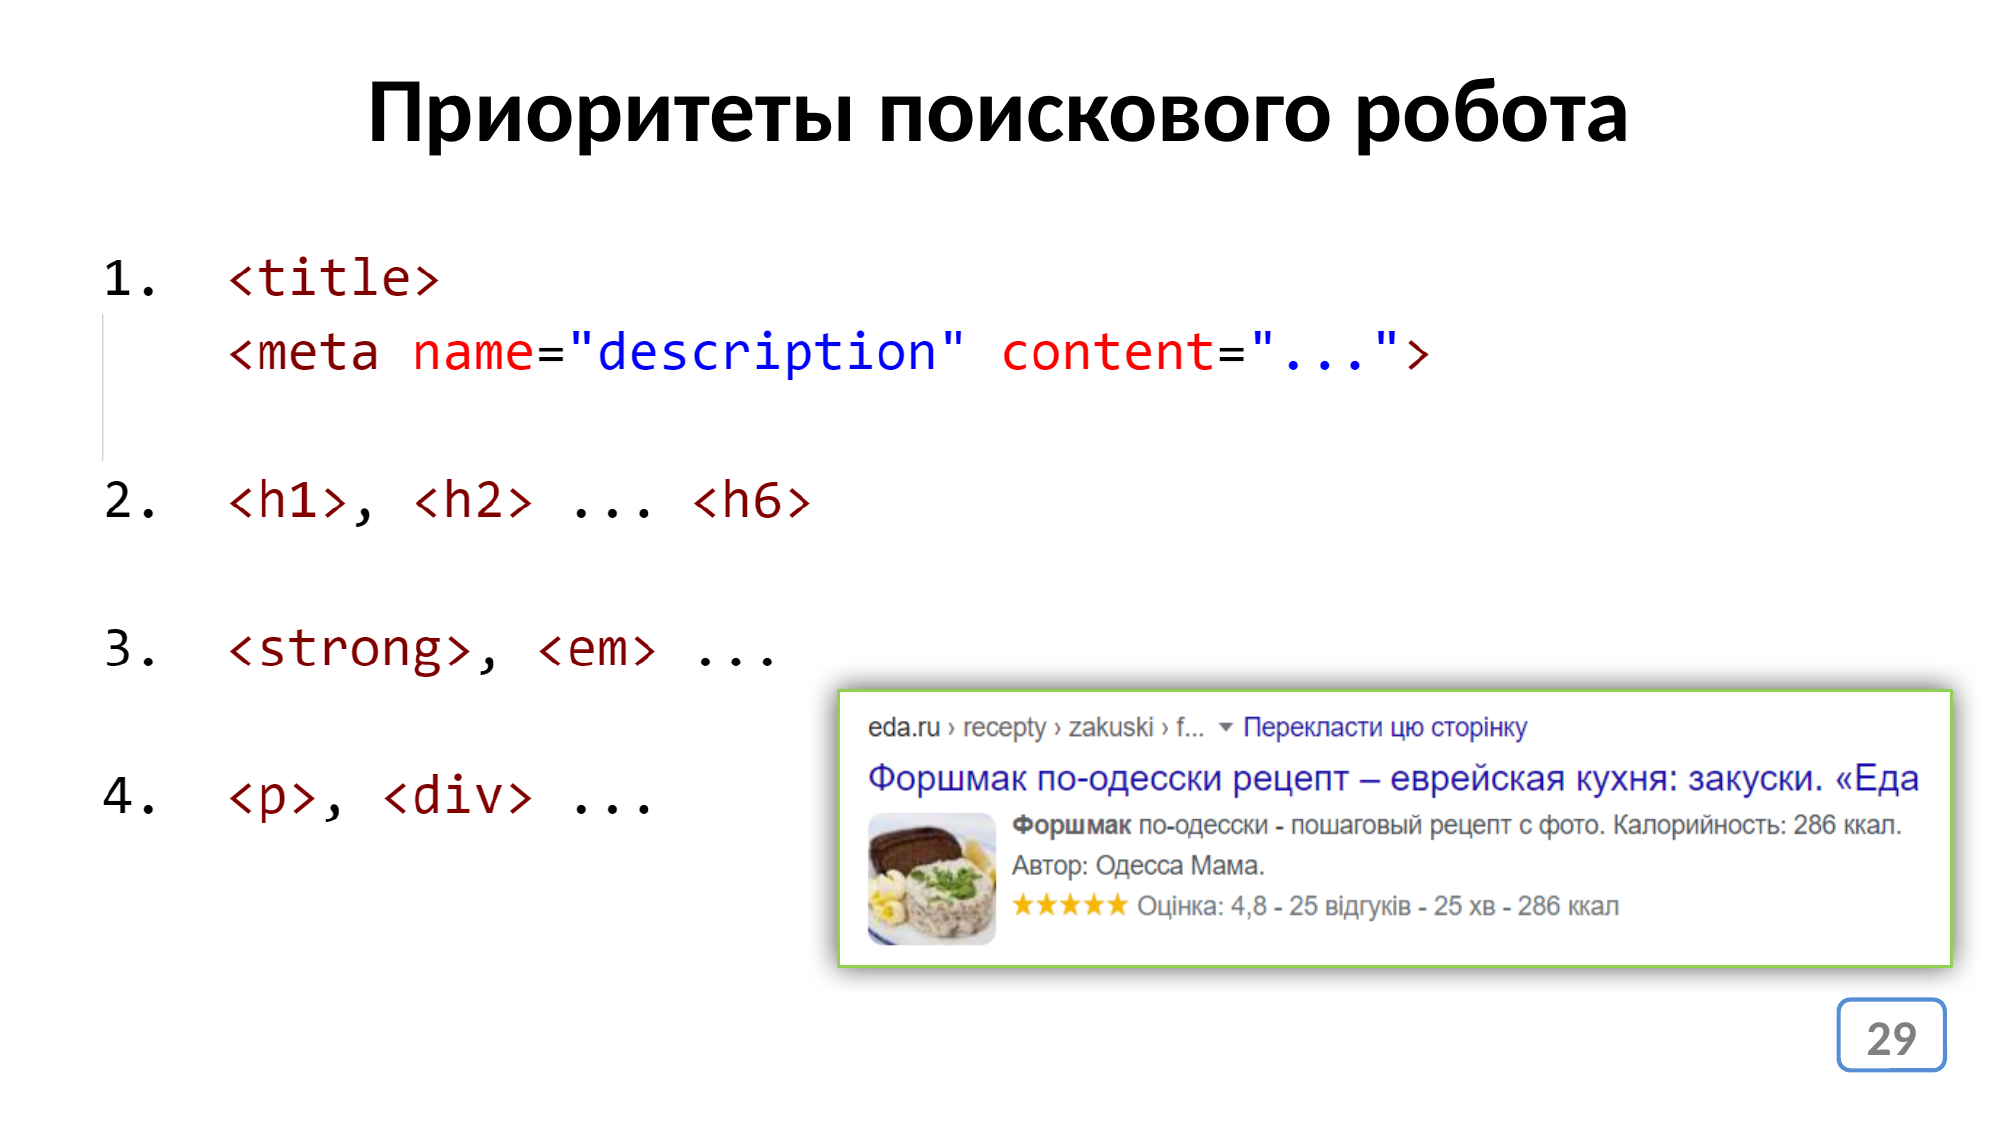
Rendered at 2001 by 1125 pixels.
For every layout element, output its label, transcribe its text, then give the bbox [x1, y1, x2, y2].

picture [31, 196, 1951, 965]
text_box 29 [1836, 997, 1948, 1073]
text_box Приоритеты поискового робота [0, 42, 2000, 168]
